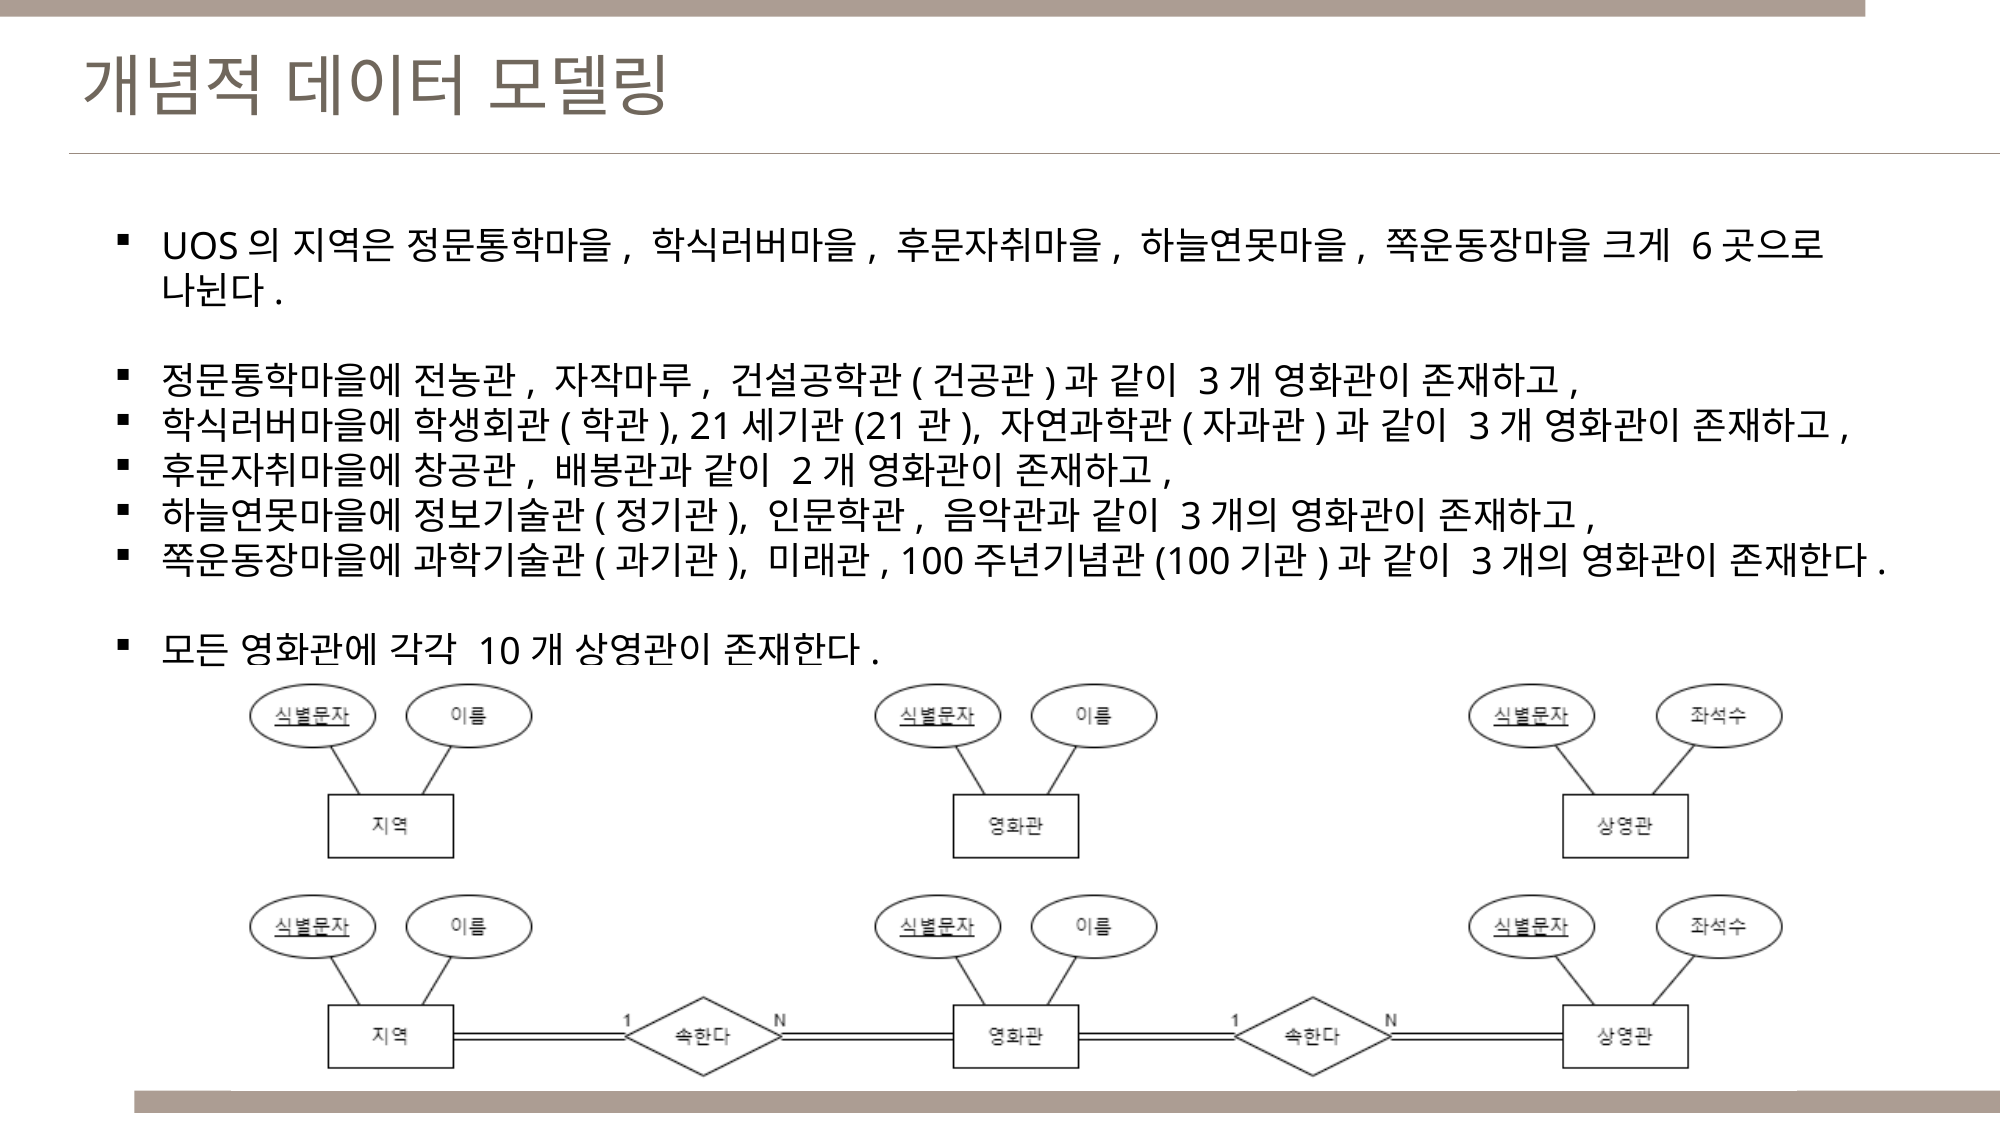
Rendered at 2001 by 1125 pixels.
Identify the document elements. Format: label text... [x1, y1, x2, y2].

picture [231, 876, 1797, 1091]
text_box 개념적 데이터 모델링 [67, 36, 776, 132]
picture [231, 665, 1797, 873]
text_box [133, 1090, 2000, 1114]
text_box UOS의 지역은 정문통학마을, 학식러버마을, 후문자취마을, 하늘연못마을, 쪽운동장마을 크게 6곳으로 나뉜다. 정문통학마을에 전농관, 자작마루, 건설공학관(건공관)과 같이 3개 영화관이 존재하고, 학식러버마을에 학생회관(학관), 21세기관(21관), 자연과학관(자과관)과 같이 3개 영화관이 존재하고, 후문자취마을에 창공관, 배봉관과 같이 2개 영화관이 존재하고, 하늘연못마을에 정보기술관(정기관), 인문학관, 음악관과 같이 3개의 영화관이 존재하고, 쪽운동장마을에 과학기술관(과기관), 미래관, 100주년기념관(100기관)과 같이 3개의 영화관이 존재한다. 모든 영화관에 각각 10개 상영관이 존재한다. [99, 214, 1902, 725]
text_box [0, 0, 1866, 18]
